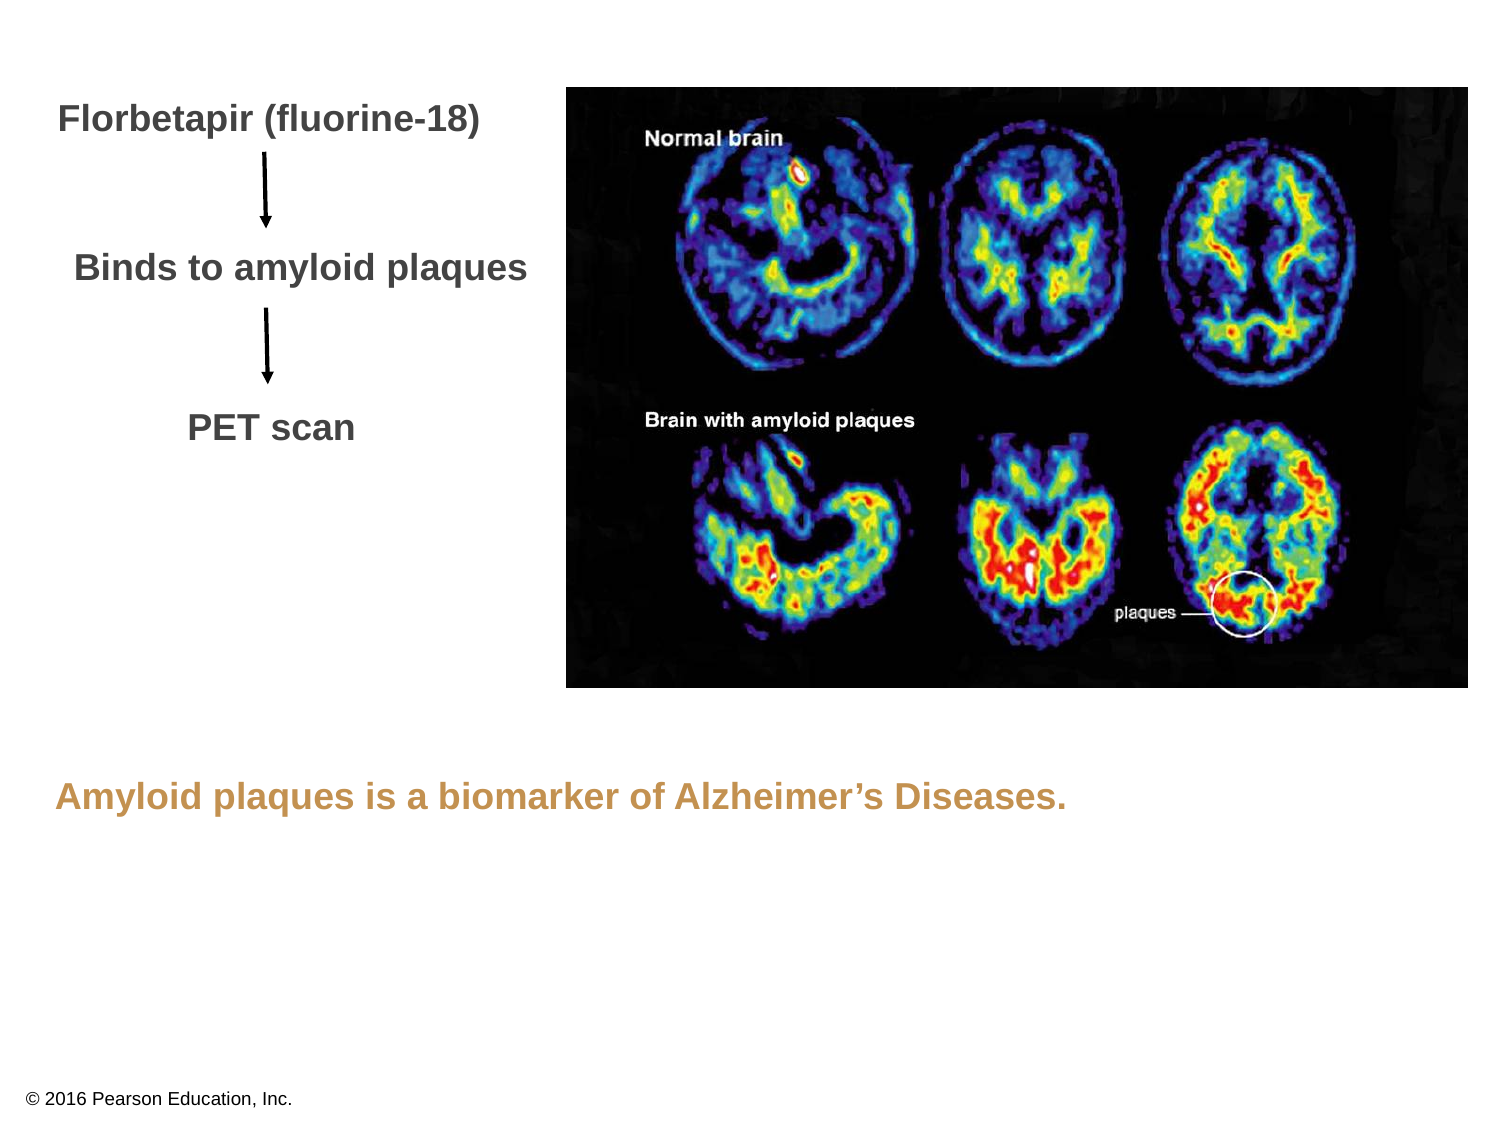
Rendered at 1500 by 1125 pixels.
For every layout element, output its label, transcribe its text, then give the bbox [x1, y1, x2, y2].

text_box Florbetapir (fluorine-18) [42, 87, 534, 147]
text_box PET scan [172, 395, 561, 456]
text_box Binds to amyloid plaques [58, 235, 550, 296]
text_box Amyloid plaques is a biomarker of Alzheimer’s Diseases. [39, 764, 1094, 825]
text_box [263, 151, 267, 229]
picture [566, 86, 1469, 688]
